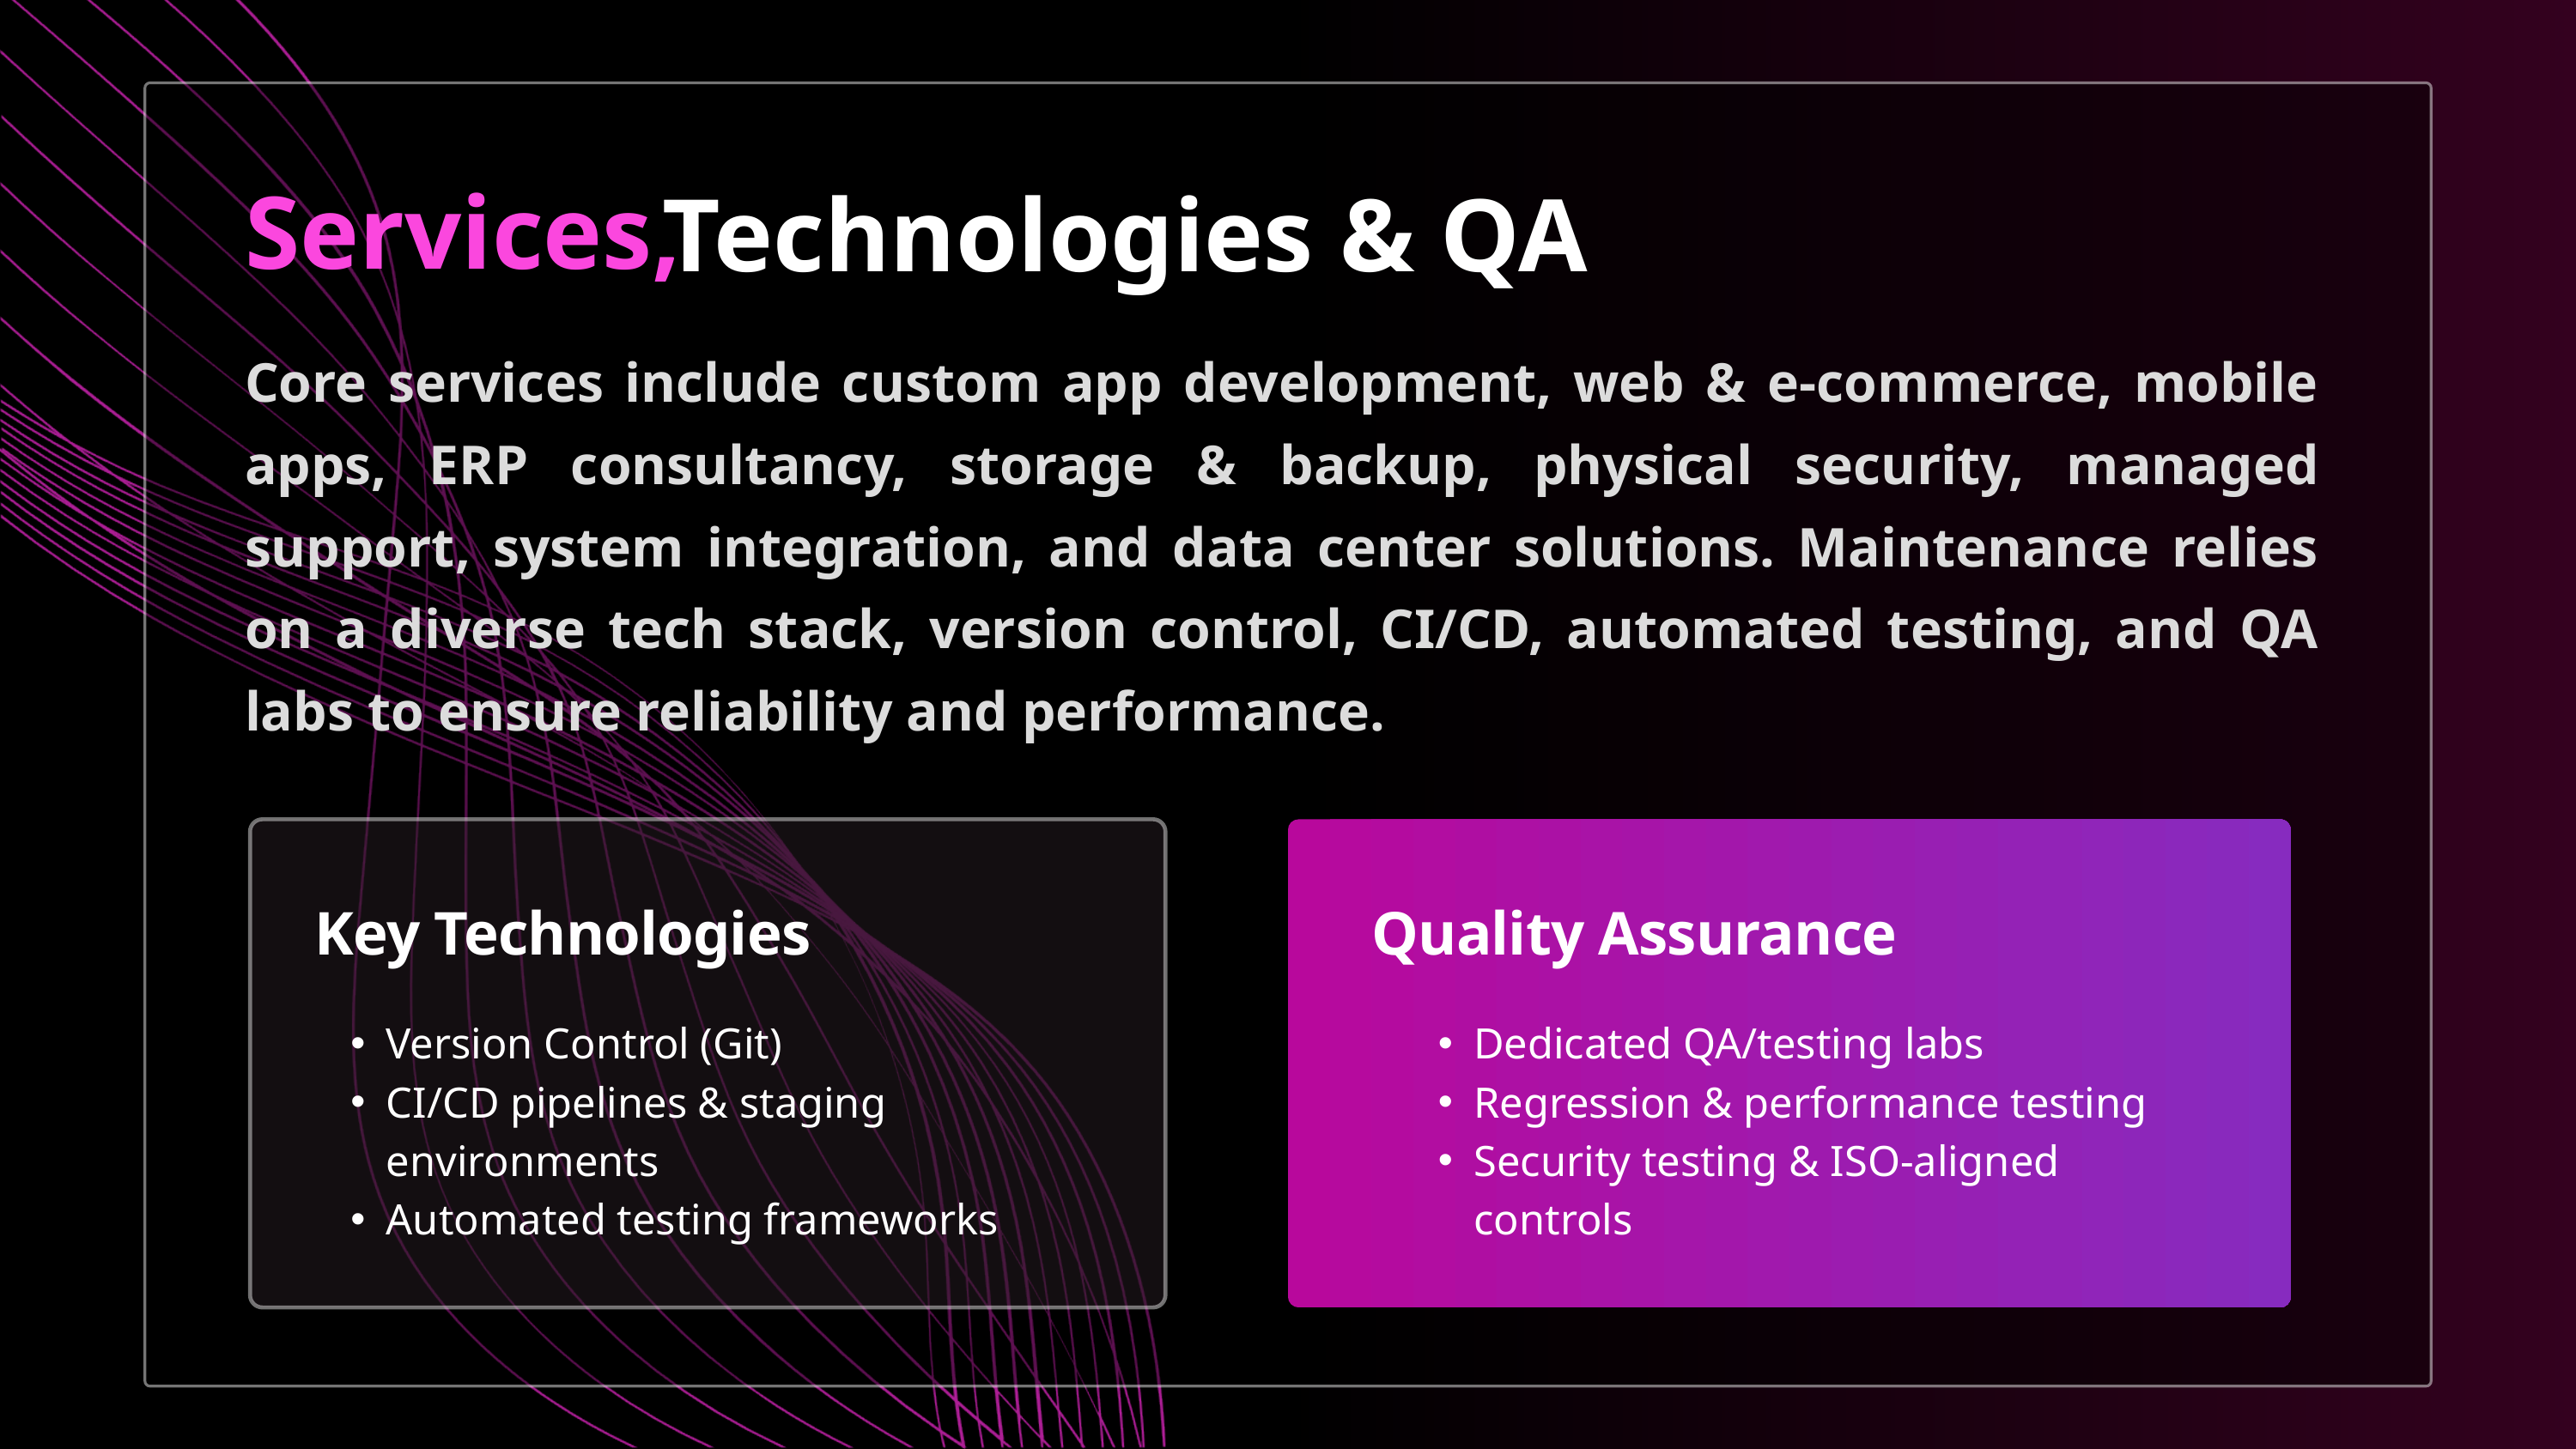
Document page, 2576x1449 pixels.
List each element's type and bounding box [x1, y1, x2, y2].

text_box [0, 0, 1166, 1449]
text_box [1287, 819, 2292, 1308]
text_box [249, 819, 1166, 1308]
text_box [144, 82, 2432, 1387]
